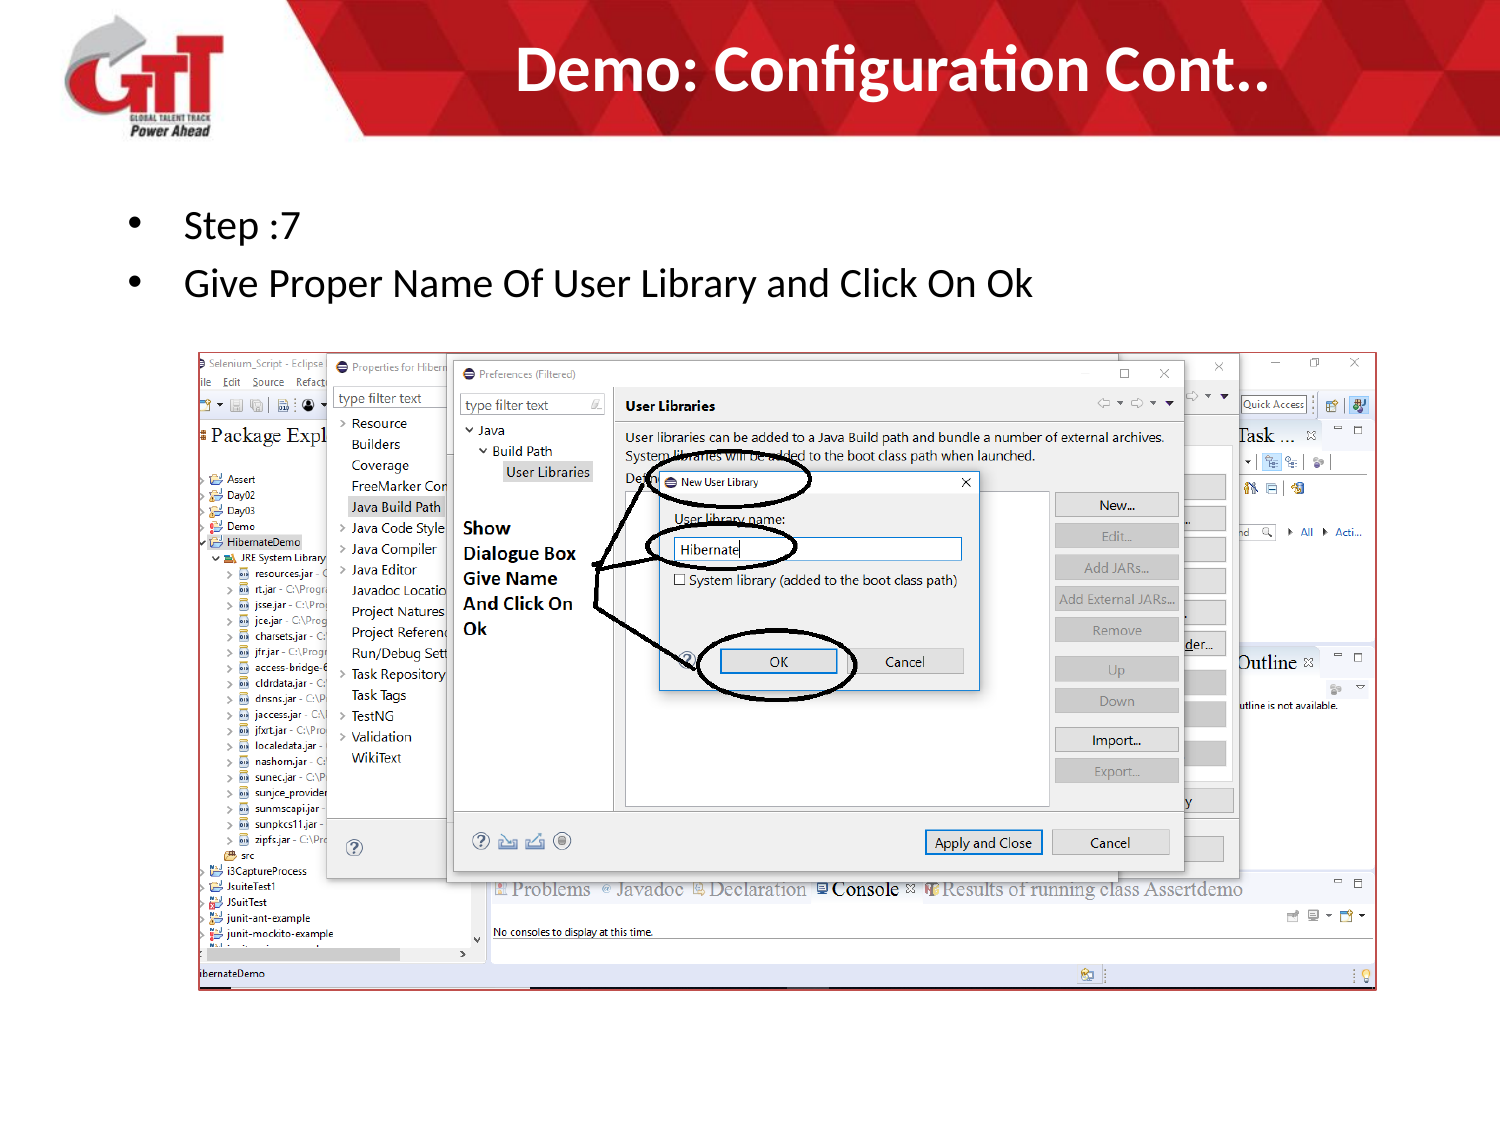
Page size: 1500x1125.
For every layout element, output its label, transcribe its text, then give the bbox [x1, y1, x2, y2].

list Step :7 Give Proper Name Of User Library and Click On Ok [112, 189, 1463, 350]
picture [0, 0, 1500, 1125]
title Demo: Configuration Cont.. [324, 12, 1463, 118]
